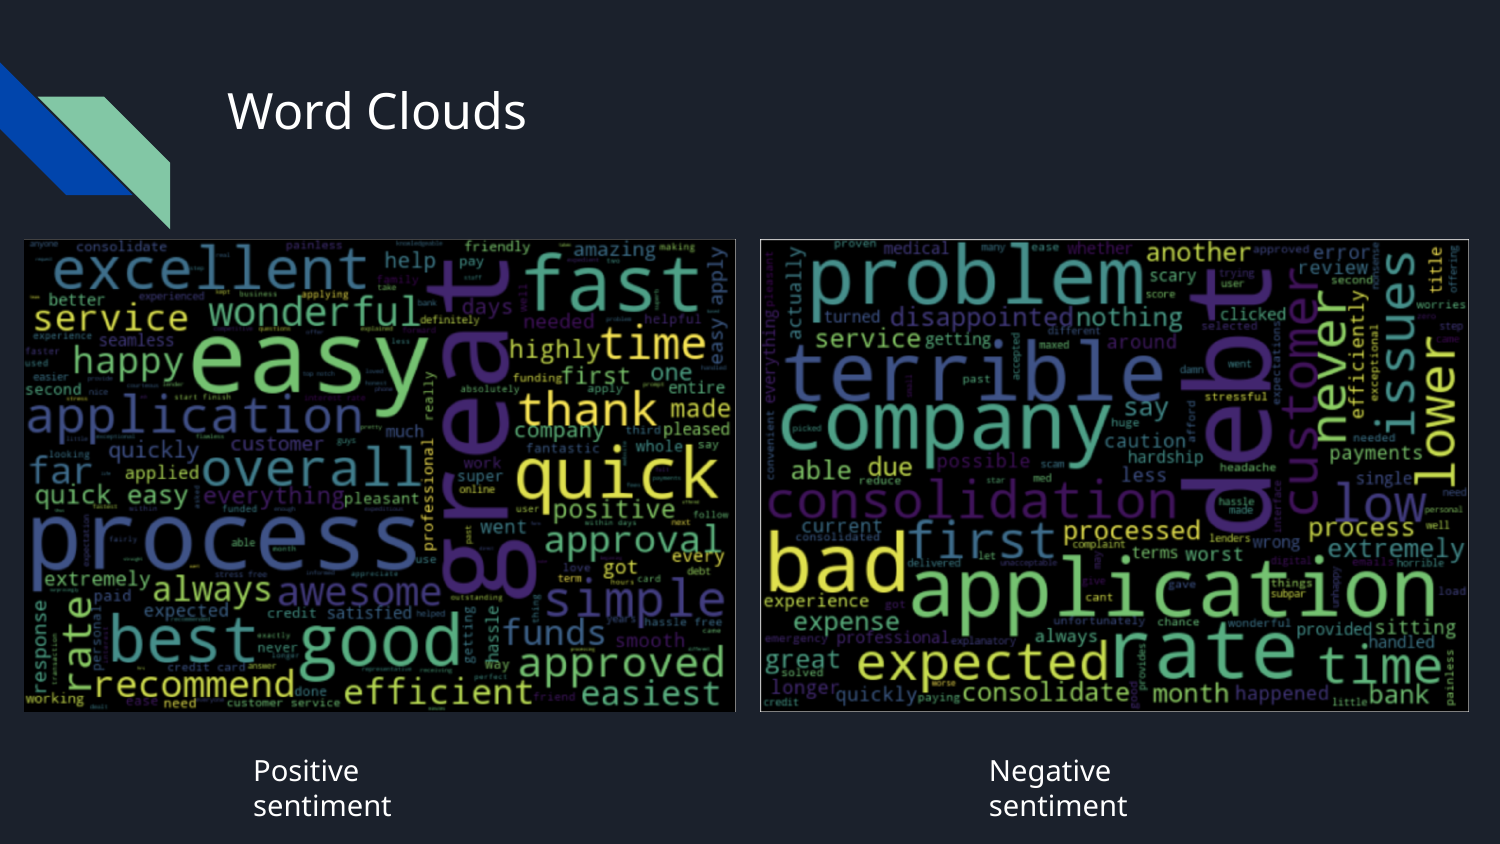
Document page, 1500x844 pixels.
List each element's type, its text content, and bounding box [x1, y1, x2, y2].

text_box Positive sentiment [238, 736, 520, 837]
title Word Clouds [212, 64, 1368, 215]
text_box Negative sentiment [973, 736, 1268, 837]
picture [24, 239, 736, 713]
picture [760, 239, 1469, 713]
